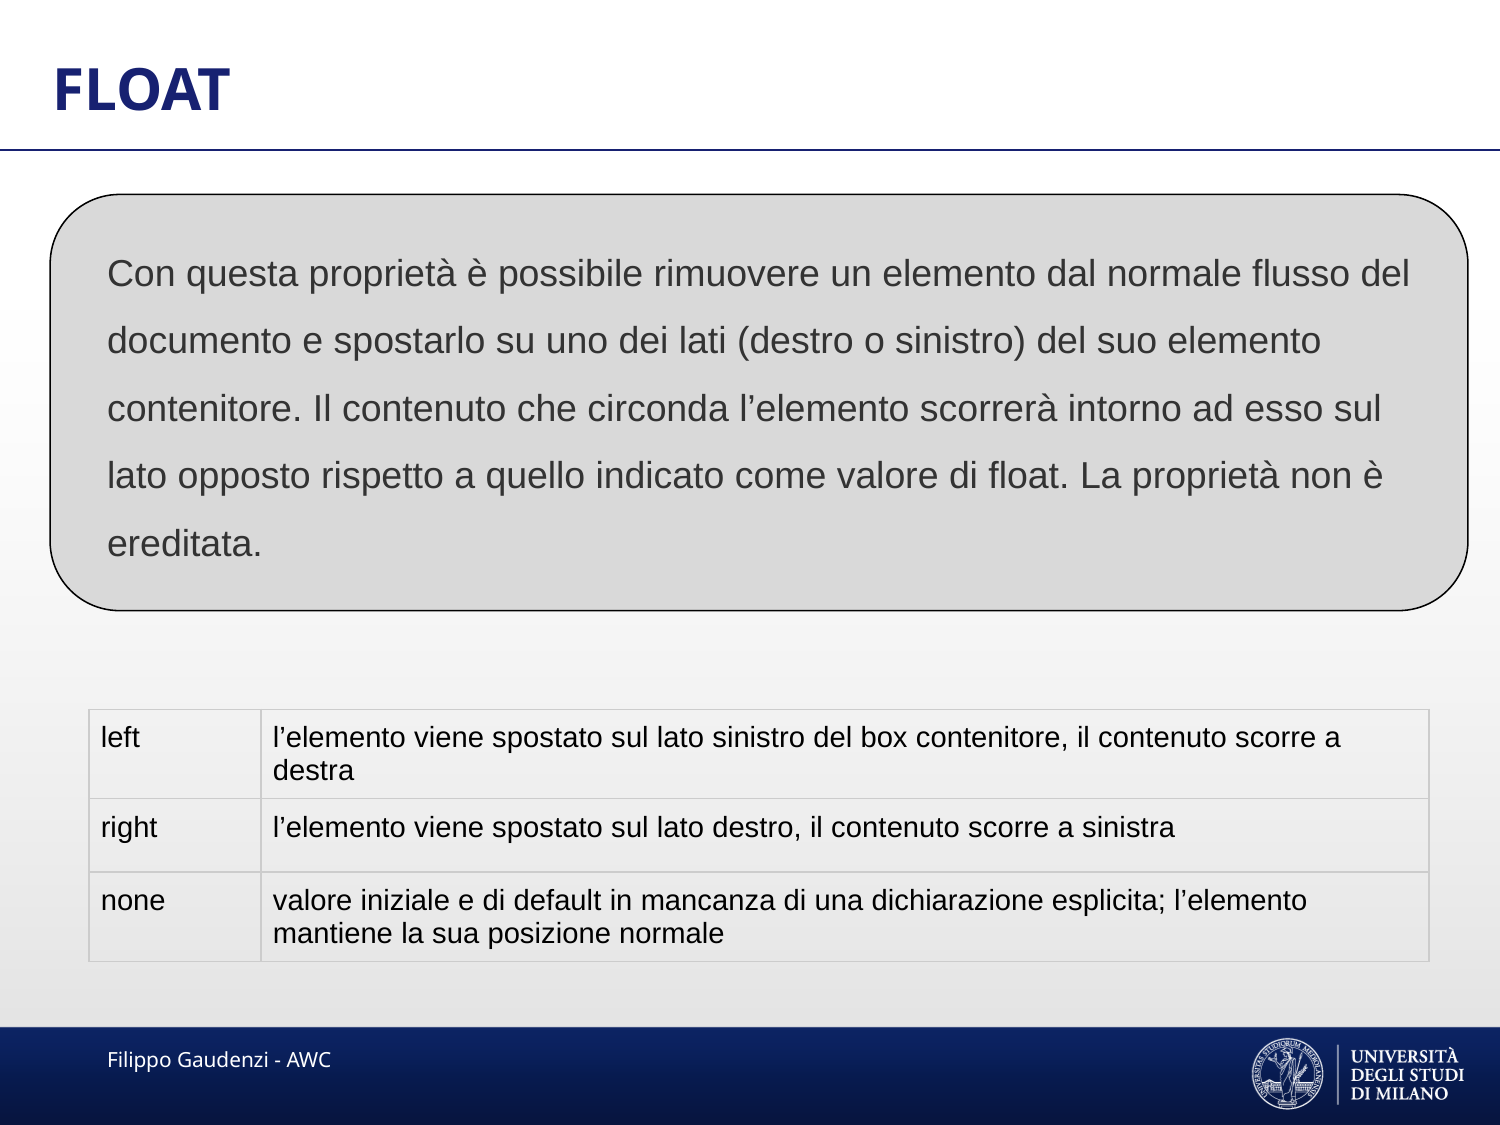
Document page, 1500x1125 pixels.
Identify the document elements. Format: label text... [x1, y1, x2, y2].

table_cell right [90, 799, 260, 871]
table_header left [90, 710, 260, 798]
text_box Con questa proprietà è possibile rimuovere un elemento dal normale flusso del documento e spostarlo su uno dei lati (destro o sinistro) del suo elemento contenitore. Il contenuto che circonda l’elemento scorrerà intorno ad esso sul lato opposto rispetto a quello indicato come valore di float. La proprietà non è ereditata. [92, 211, 1468, 565]
table_cell valore iniziale e di default in mancanza di una dichiarazione esplicita; l’elemento mantiene la sua posizione normale [262, 873, 1428, 961]
table_header l’elemento viene spostato sul lato sinistro del box contenitore, il contenuto scorre a destra [262, 710, 1428, 798]
table_cell none [90, 873, 260, 961]
text_box Filippo Gaudenzi - AWC [92, 1047, 1305, 1079]
picture [0, 0, 1500, 149]
text_box FLOAT [37, 44, 1000, 131]
picture [0, 151, 1500, 1125]
text_box [50, 194, 1464, 611]
table_cell l’elemento viene spostato sul lato destro, il contenuto scorre a sinistra [262, 799, 1428, 871]
